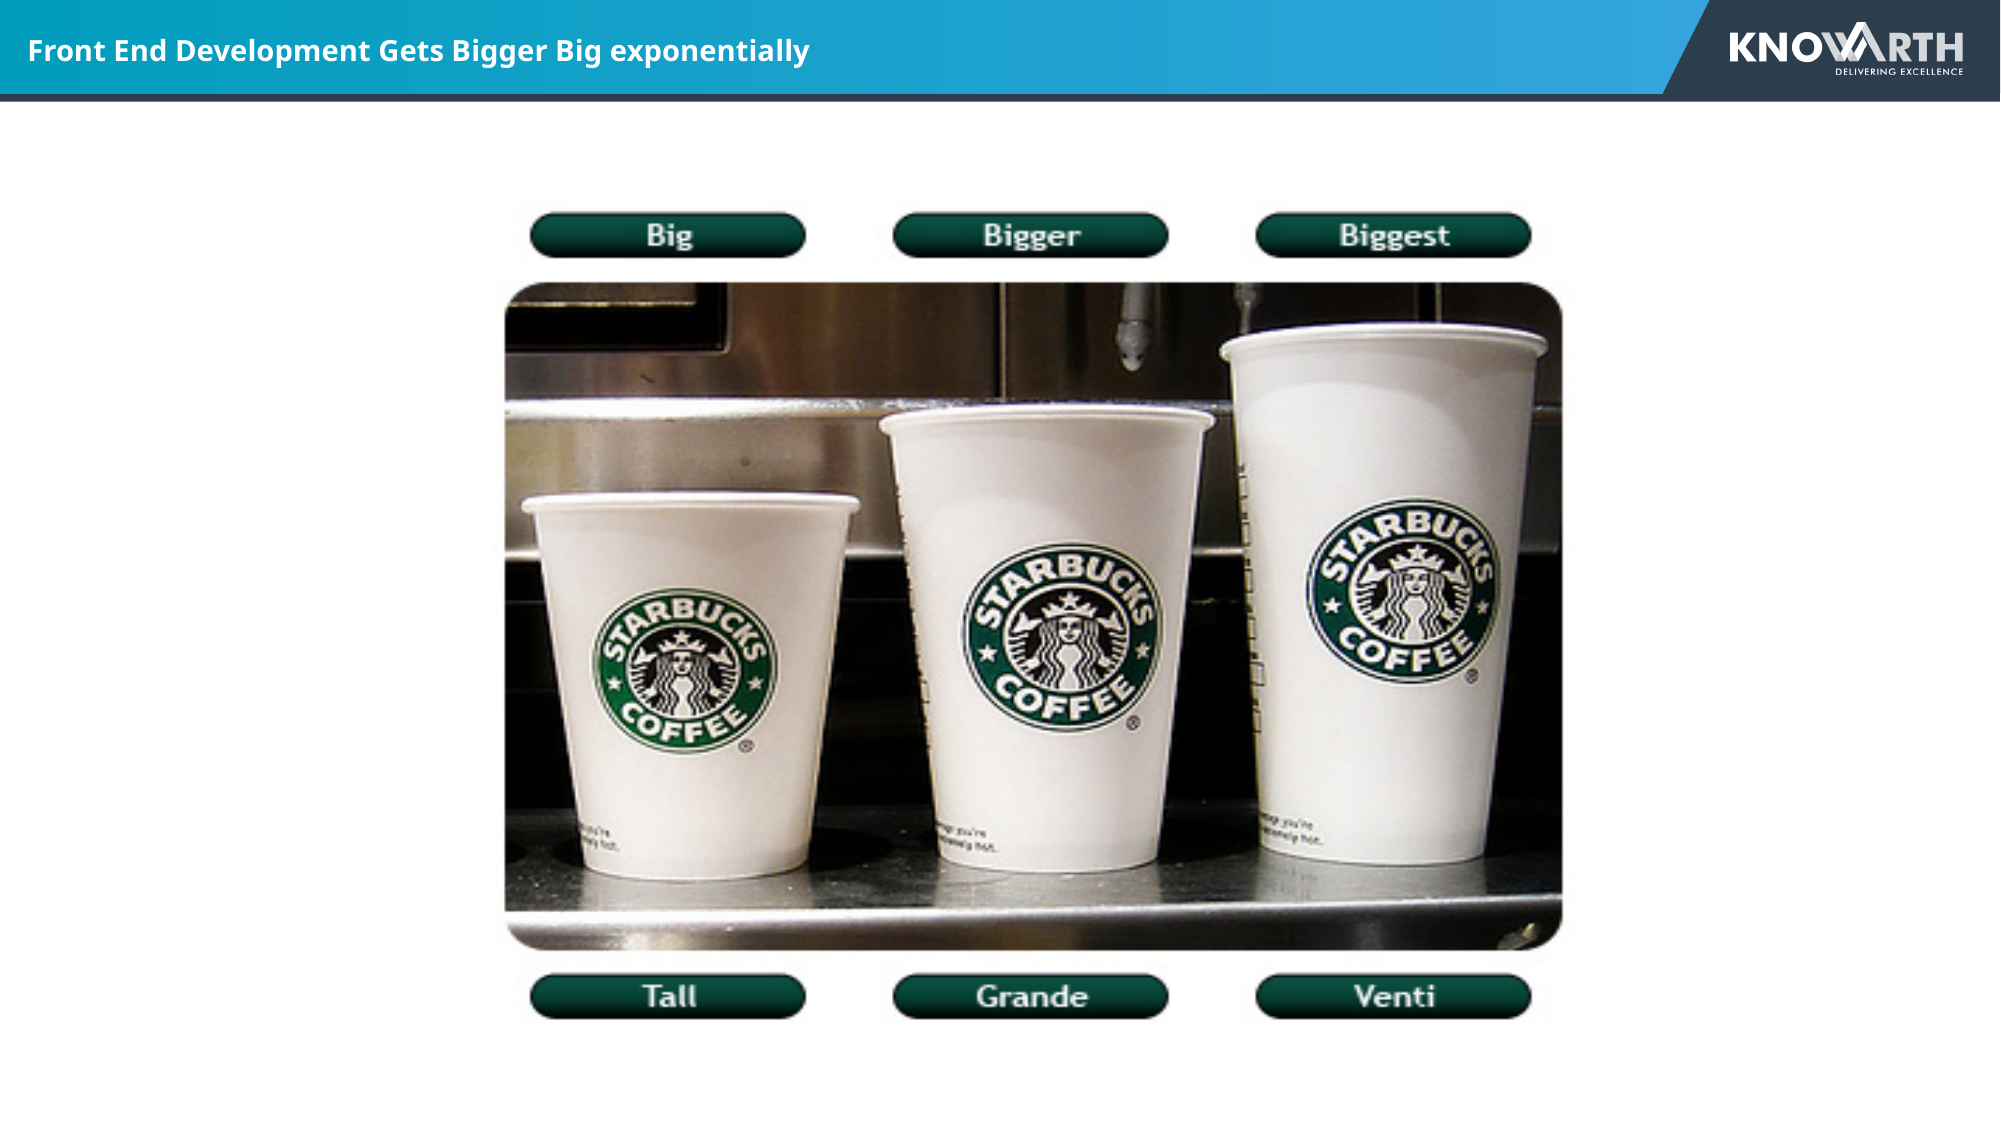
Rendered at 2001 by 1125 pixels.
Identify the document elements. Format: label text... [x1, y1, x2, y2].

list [337, 124, 1732, 1103]
title Front End Development Gets Bigger Big exponentially [12, 12, 1163, 88]
picture [1730, 22, 1963, 75]
